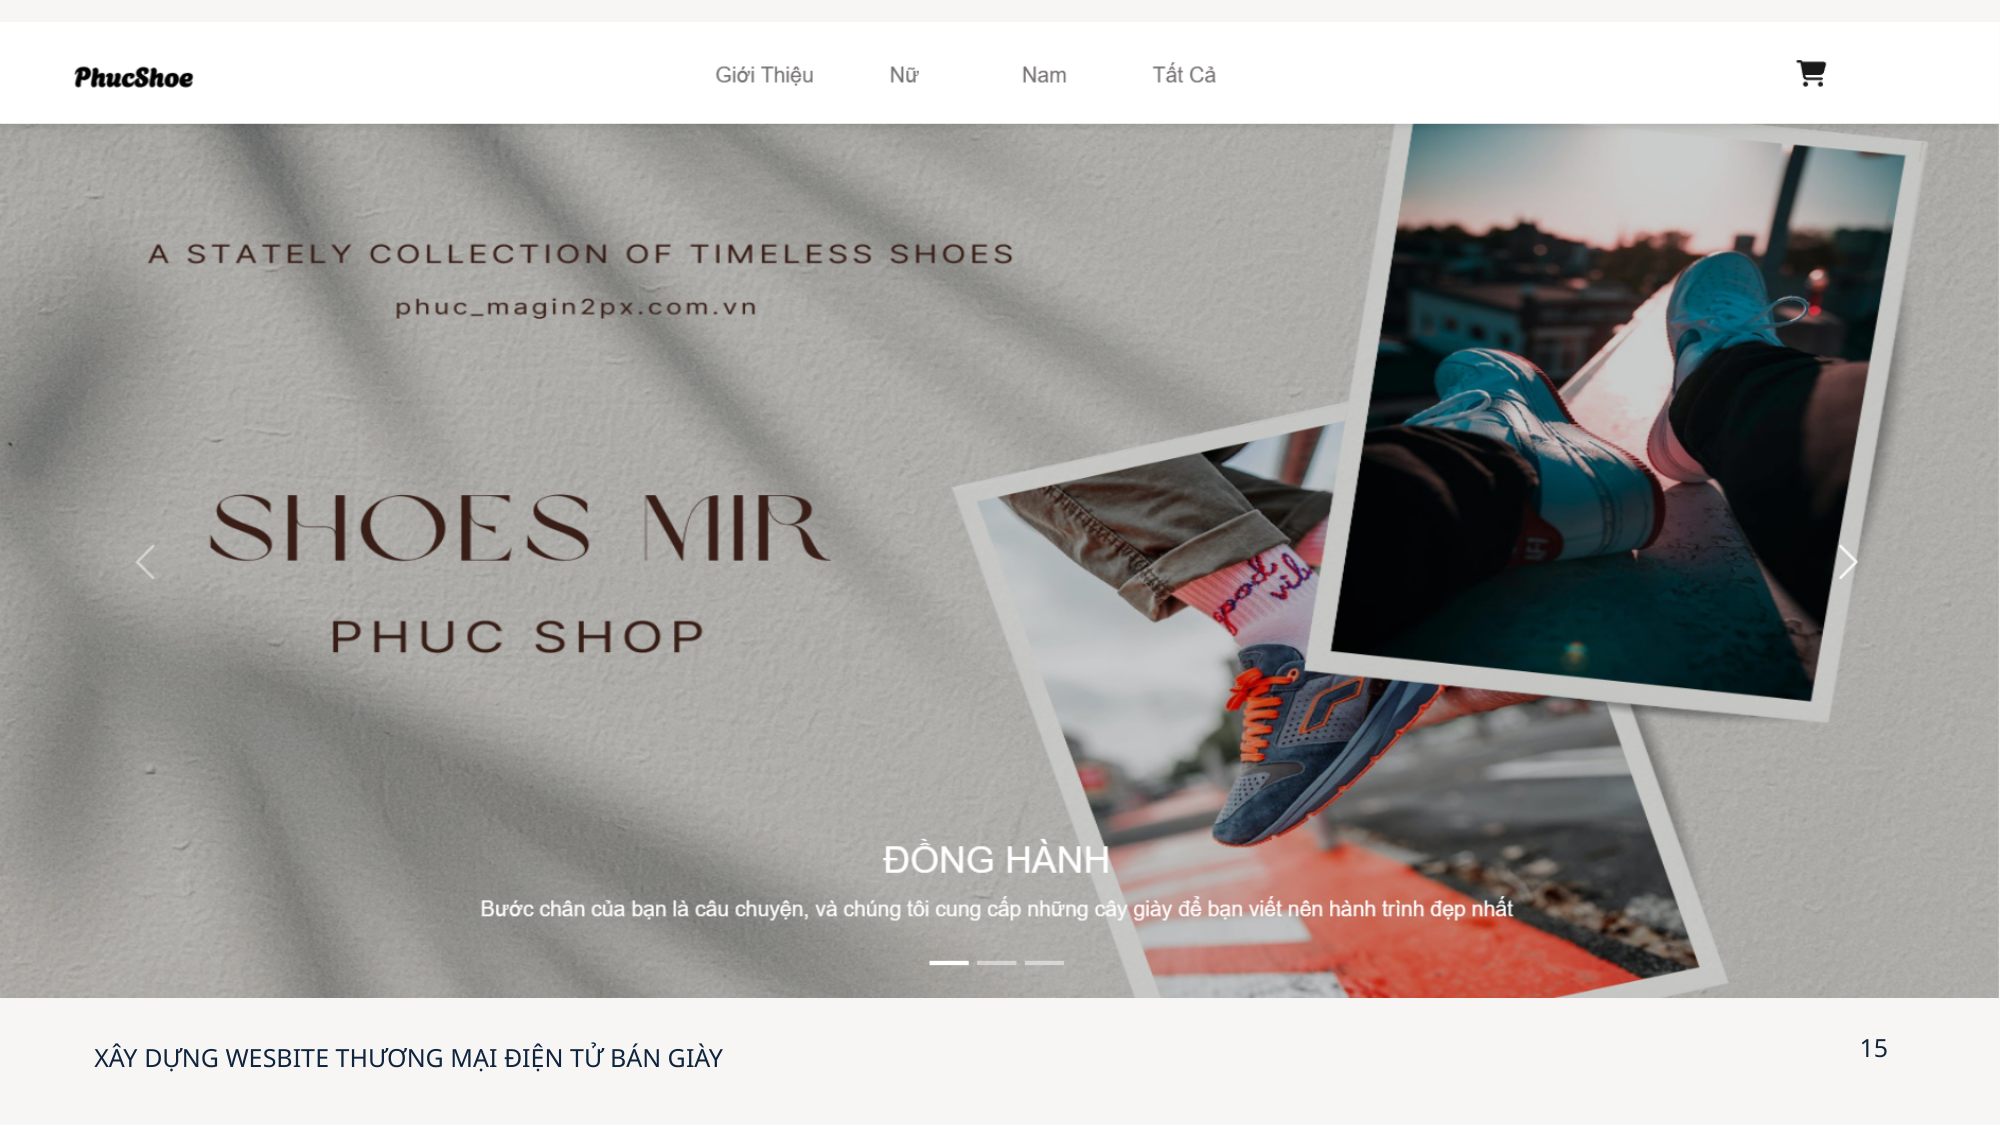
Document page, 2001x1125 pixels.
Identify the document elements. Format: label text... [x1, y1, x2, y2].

text_box XÂY DỰNG WESBITE THƯƠNG MẠI ĐIỆN TỬ BÁN GIÀY [79, 1019, 755, 1080]
picture [0, 21, 2000, 998]
slide_number 15 [1836, 1020, 1912, 1080]
